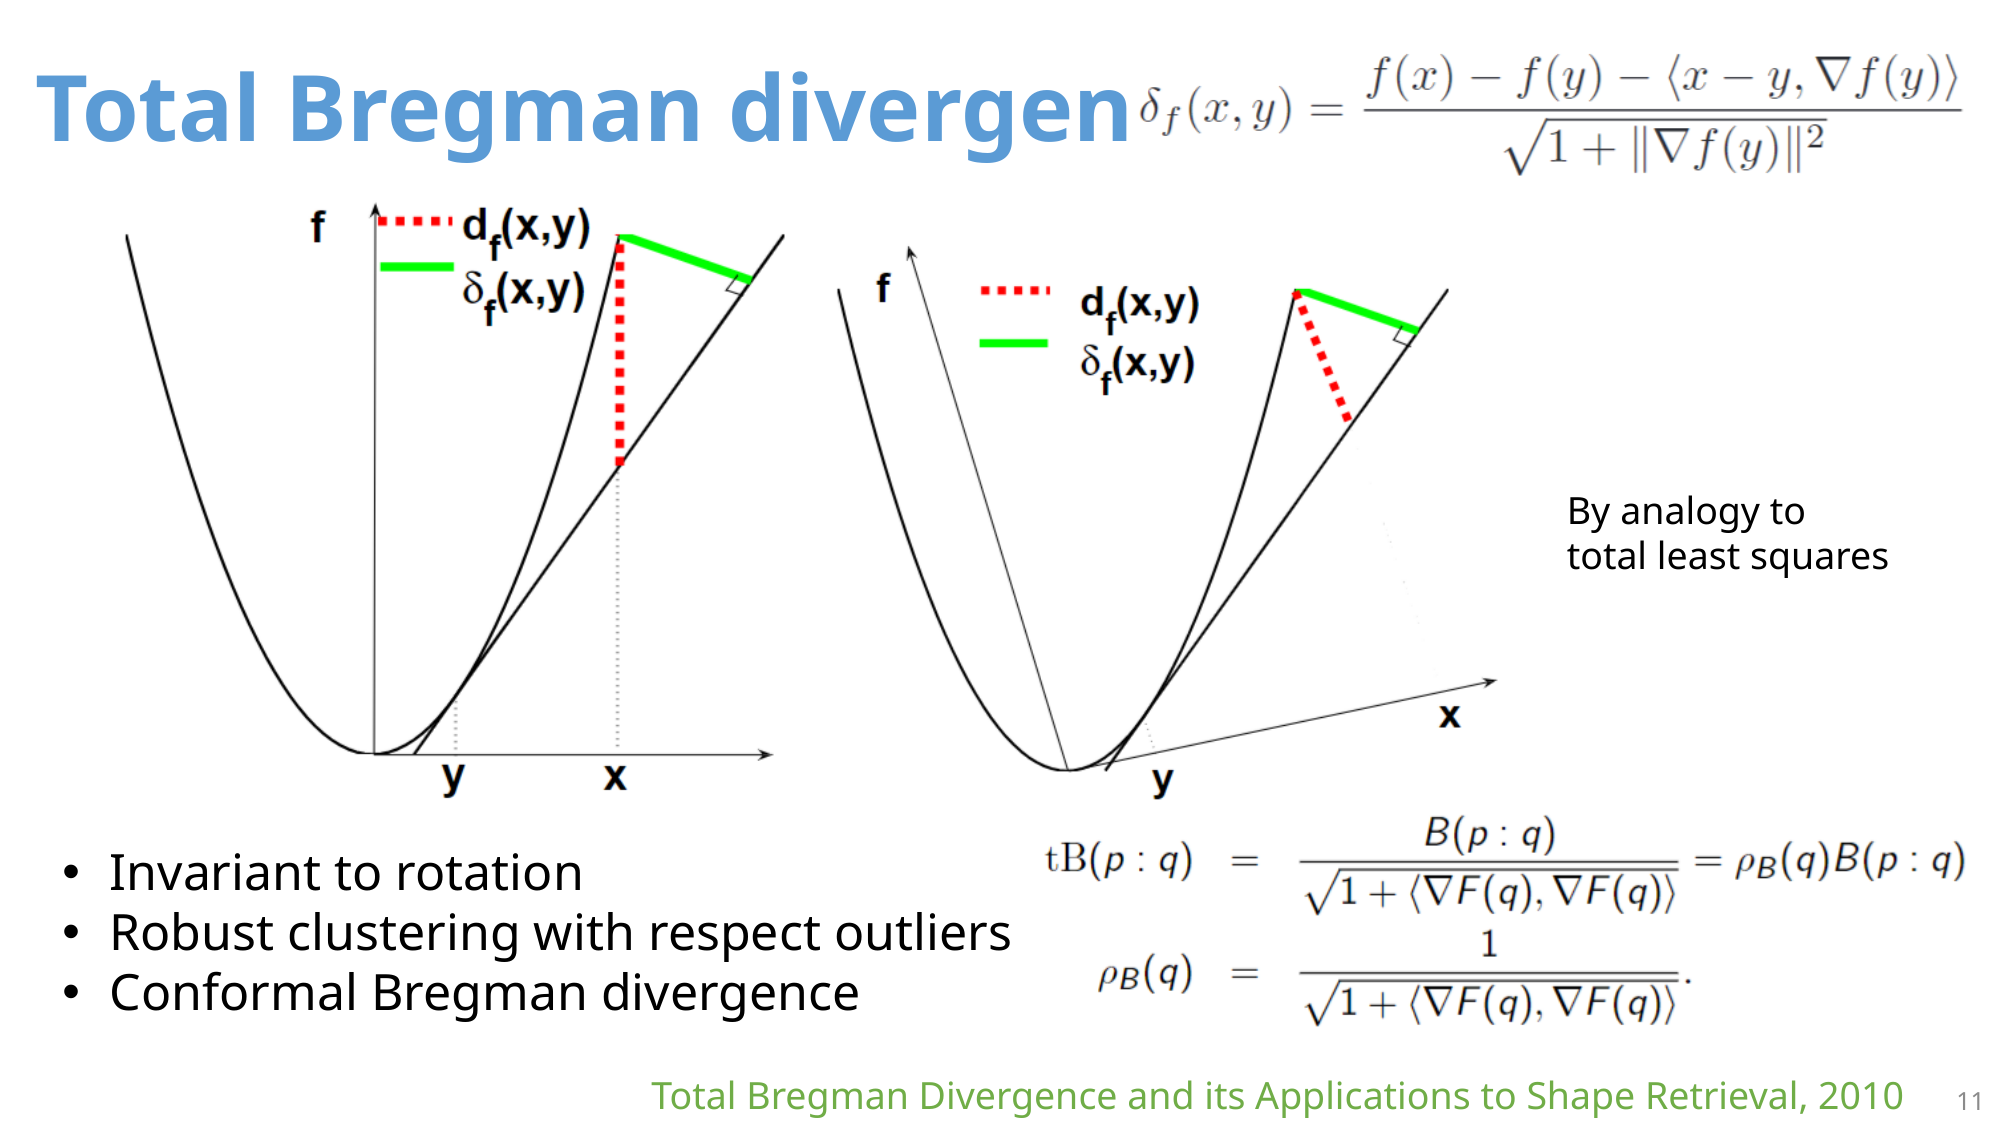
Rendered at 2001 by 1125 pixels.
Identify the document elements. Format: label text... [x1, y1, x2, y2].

text_box Invariant to rotation Robust clustering with respect outliers Conformal Bregman divergence [47, 833, 1025, 1029]
text_box By analogy to total least squares [1552, 479, 1905, 584]
picture [94, 35, 1970, 1035]
text_box Total Bregman Divergence and its Applications to Shape Retrieval, 2010 [636, 1064, 2000, 1125]
title Total Bregman divergences [20, 3, 1746, 221]
